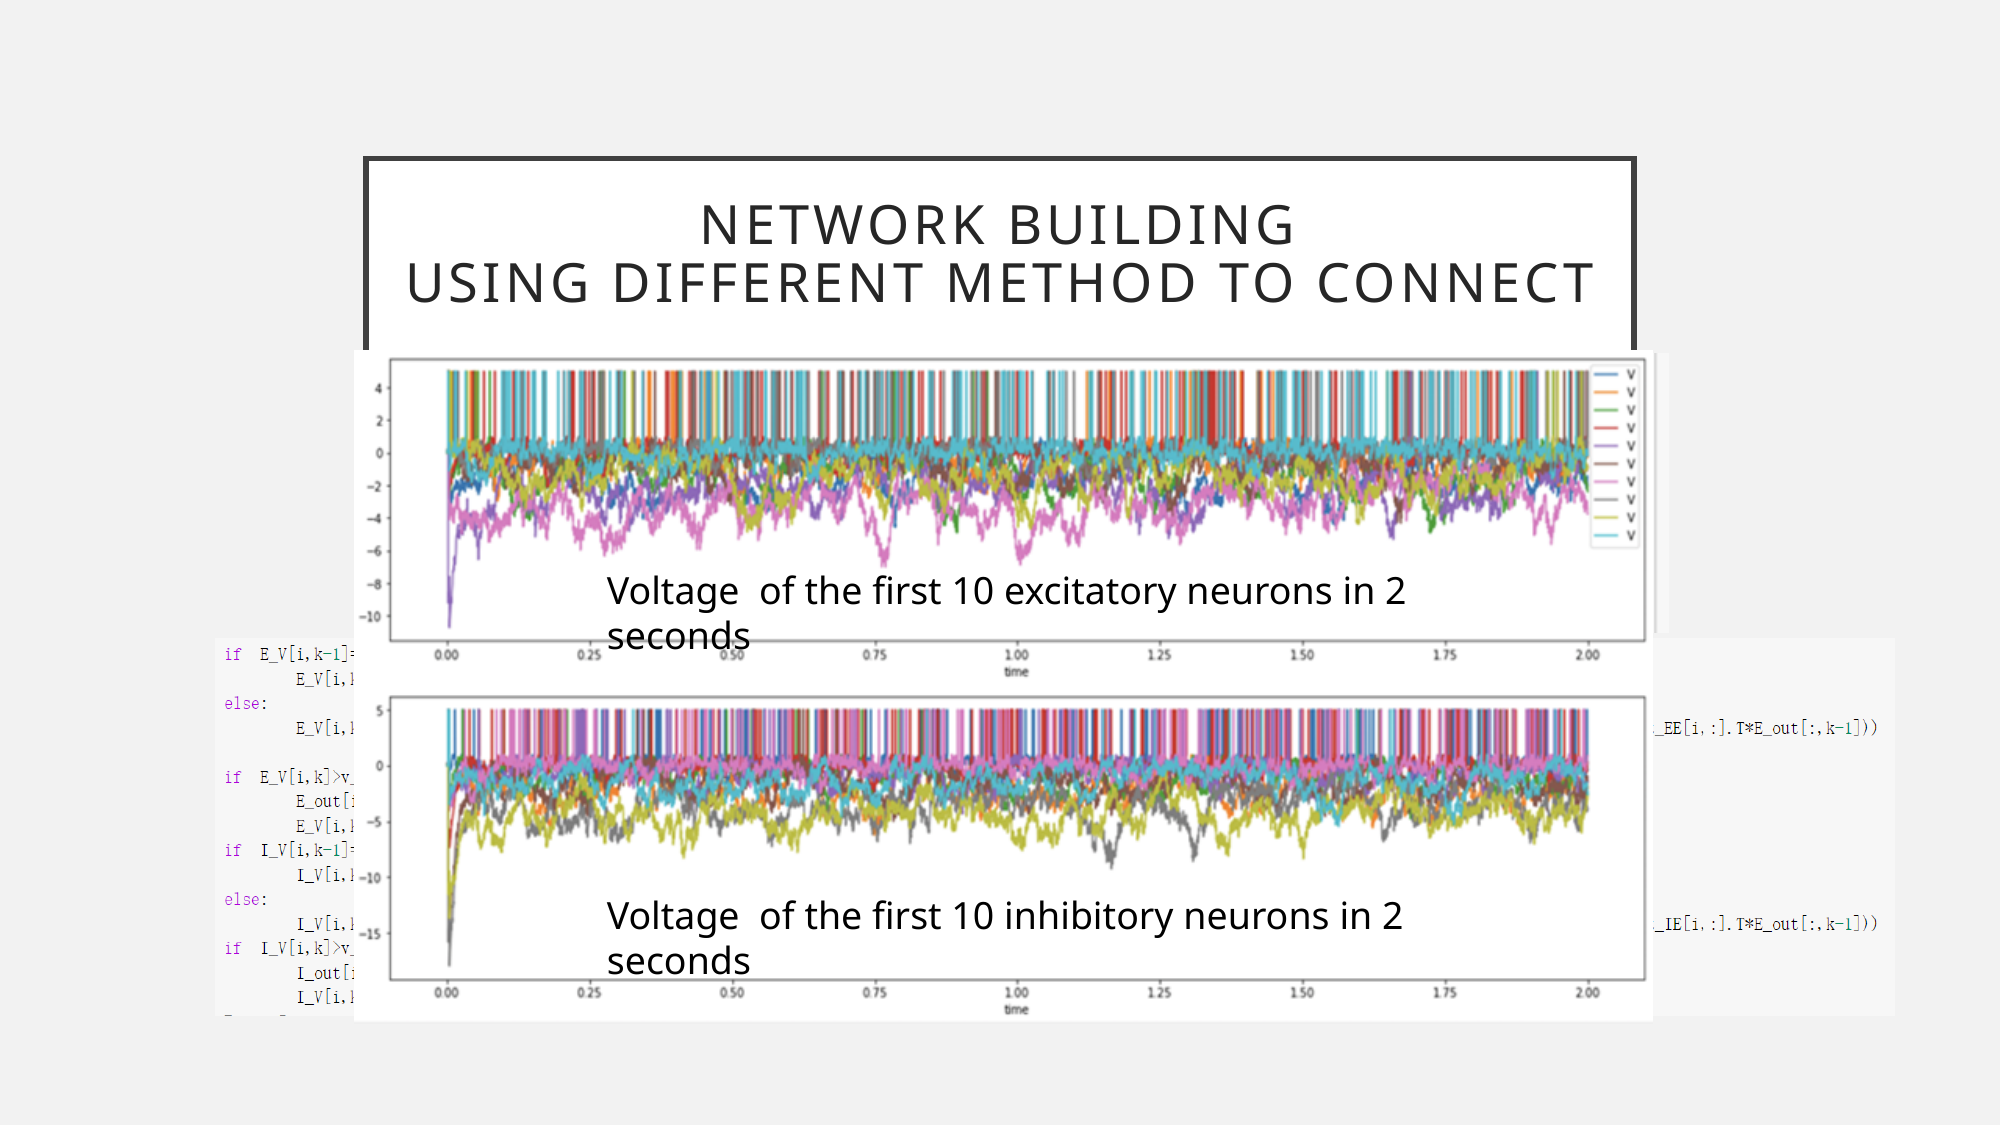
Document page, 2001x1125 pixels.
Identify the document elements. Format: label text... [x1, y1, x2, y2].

title network building using different method to connect [363, 156, 1637, 350]
picture [215, 350, 1895, 1024]
